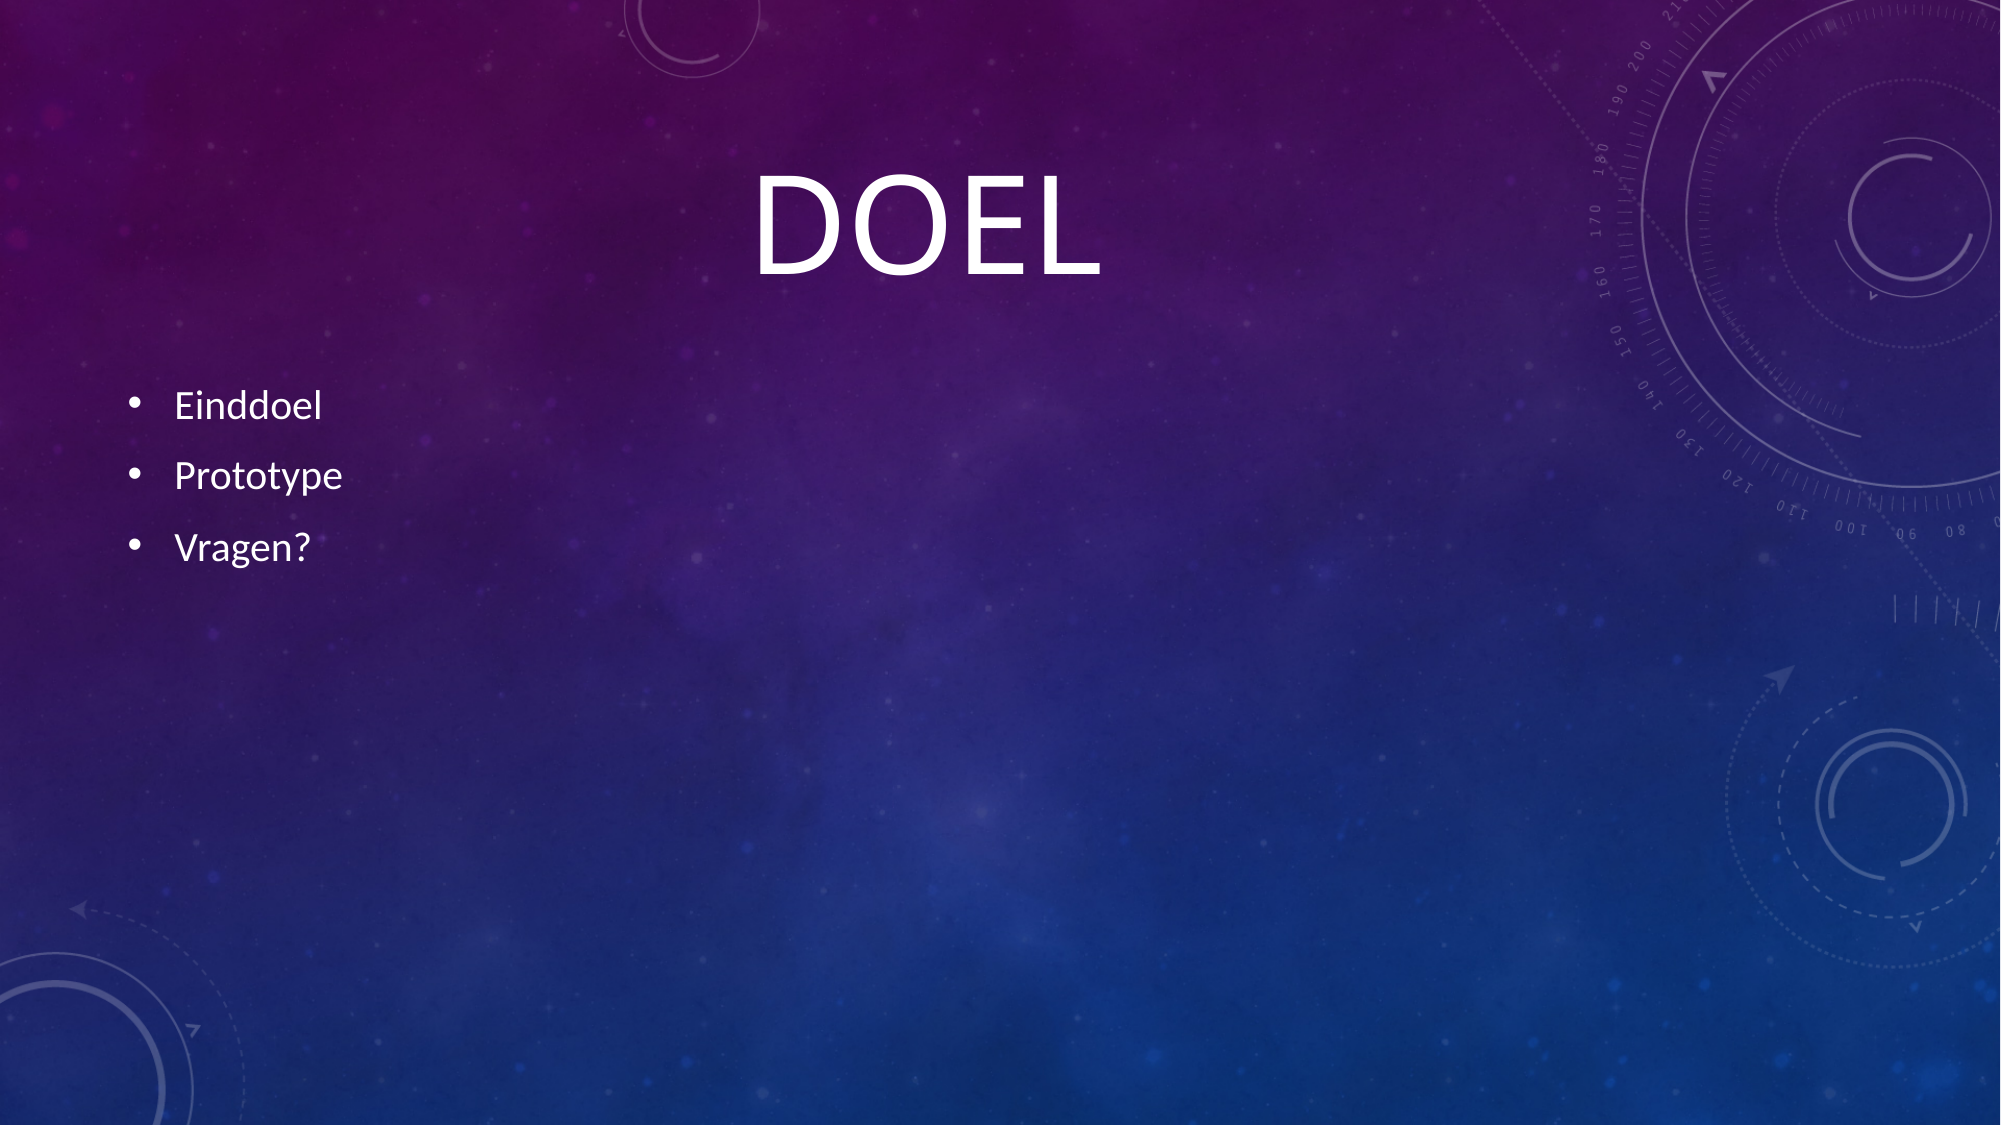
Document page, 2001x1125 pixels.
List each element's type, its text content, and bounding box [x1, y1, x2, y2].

picture [0, 0, 2001, 1125]
list Einddoel Prototype Vragen? [112, 351, 1775, 950]
title Doel [112, 99, 1775, 339]
